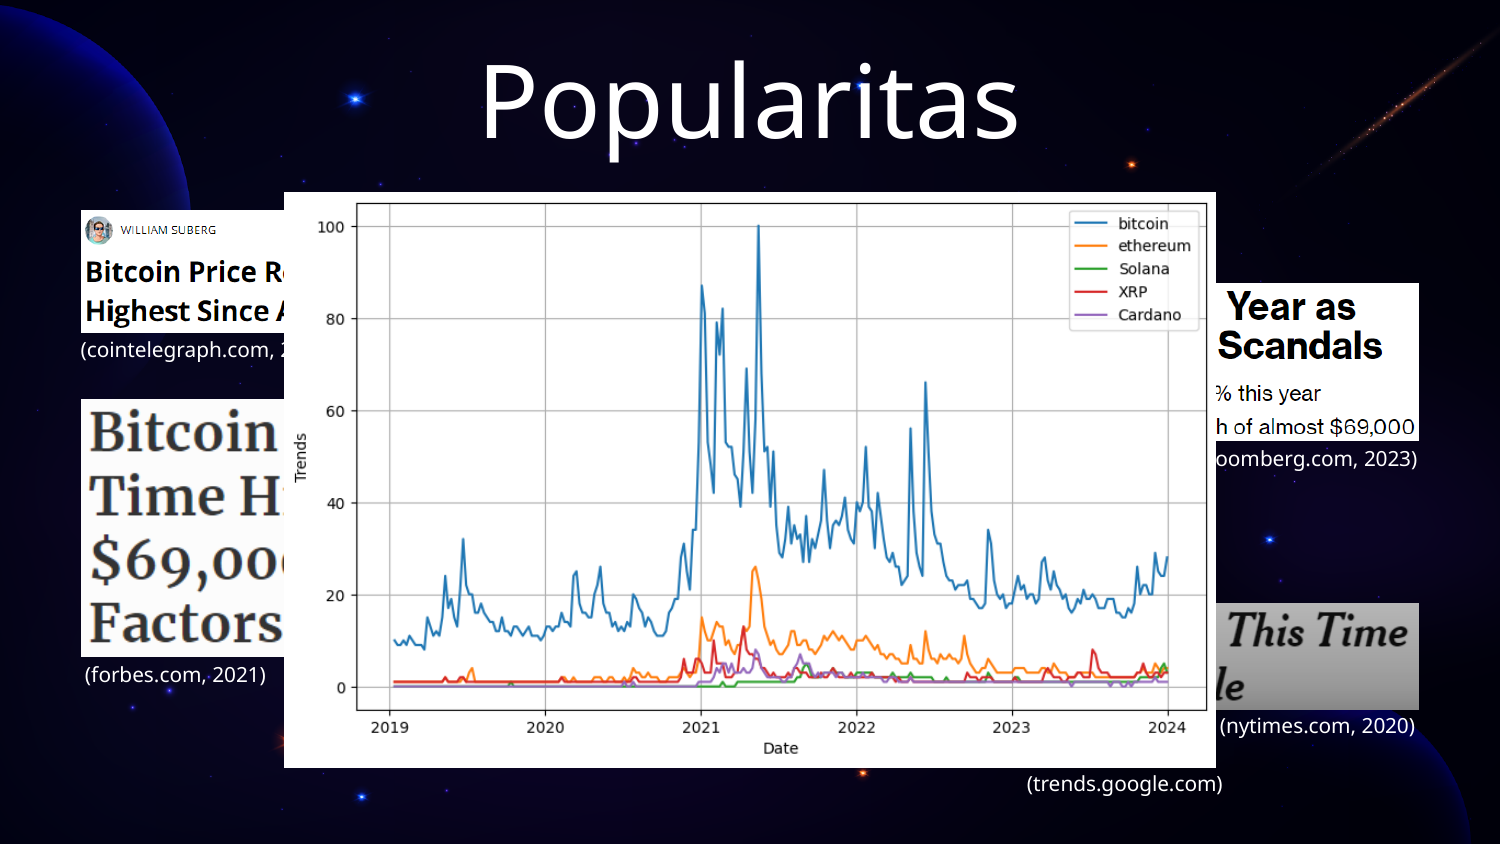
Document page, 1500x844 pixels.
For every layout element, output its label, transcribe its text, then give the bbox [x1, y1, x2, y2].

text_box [70, 210, 279, 371]
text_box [284, 192, 1236, 804]
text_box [1240, 602, 1428, 746]
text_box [72, 399, 279, 696]
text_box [1240, 283, 1428, 480]
title Popularitas [442, 0, 1058, 175]
picture [0, 0, 1500, 844]
